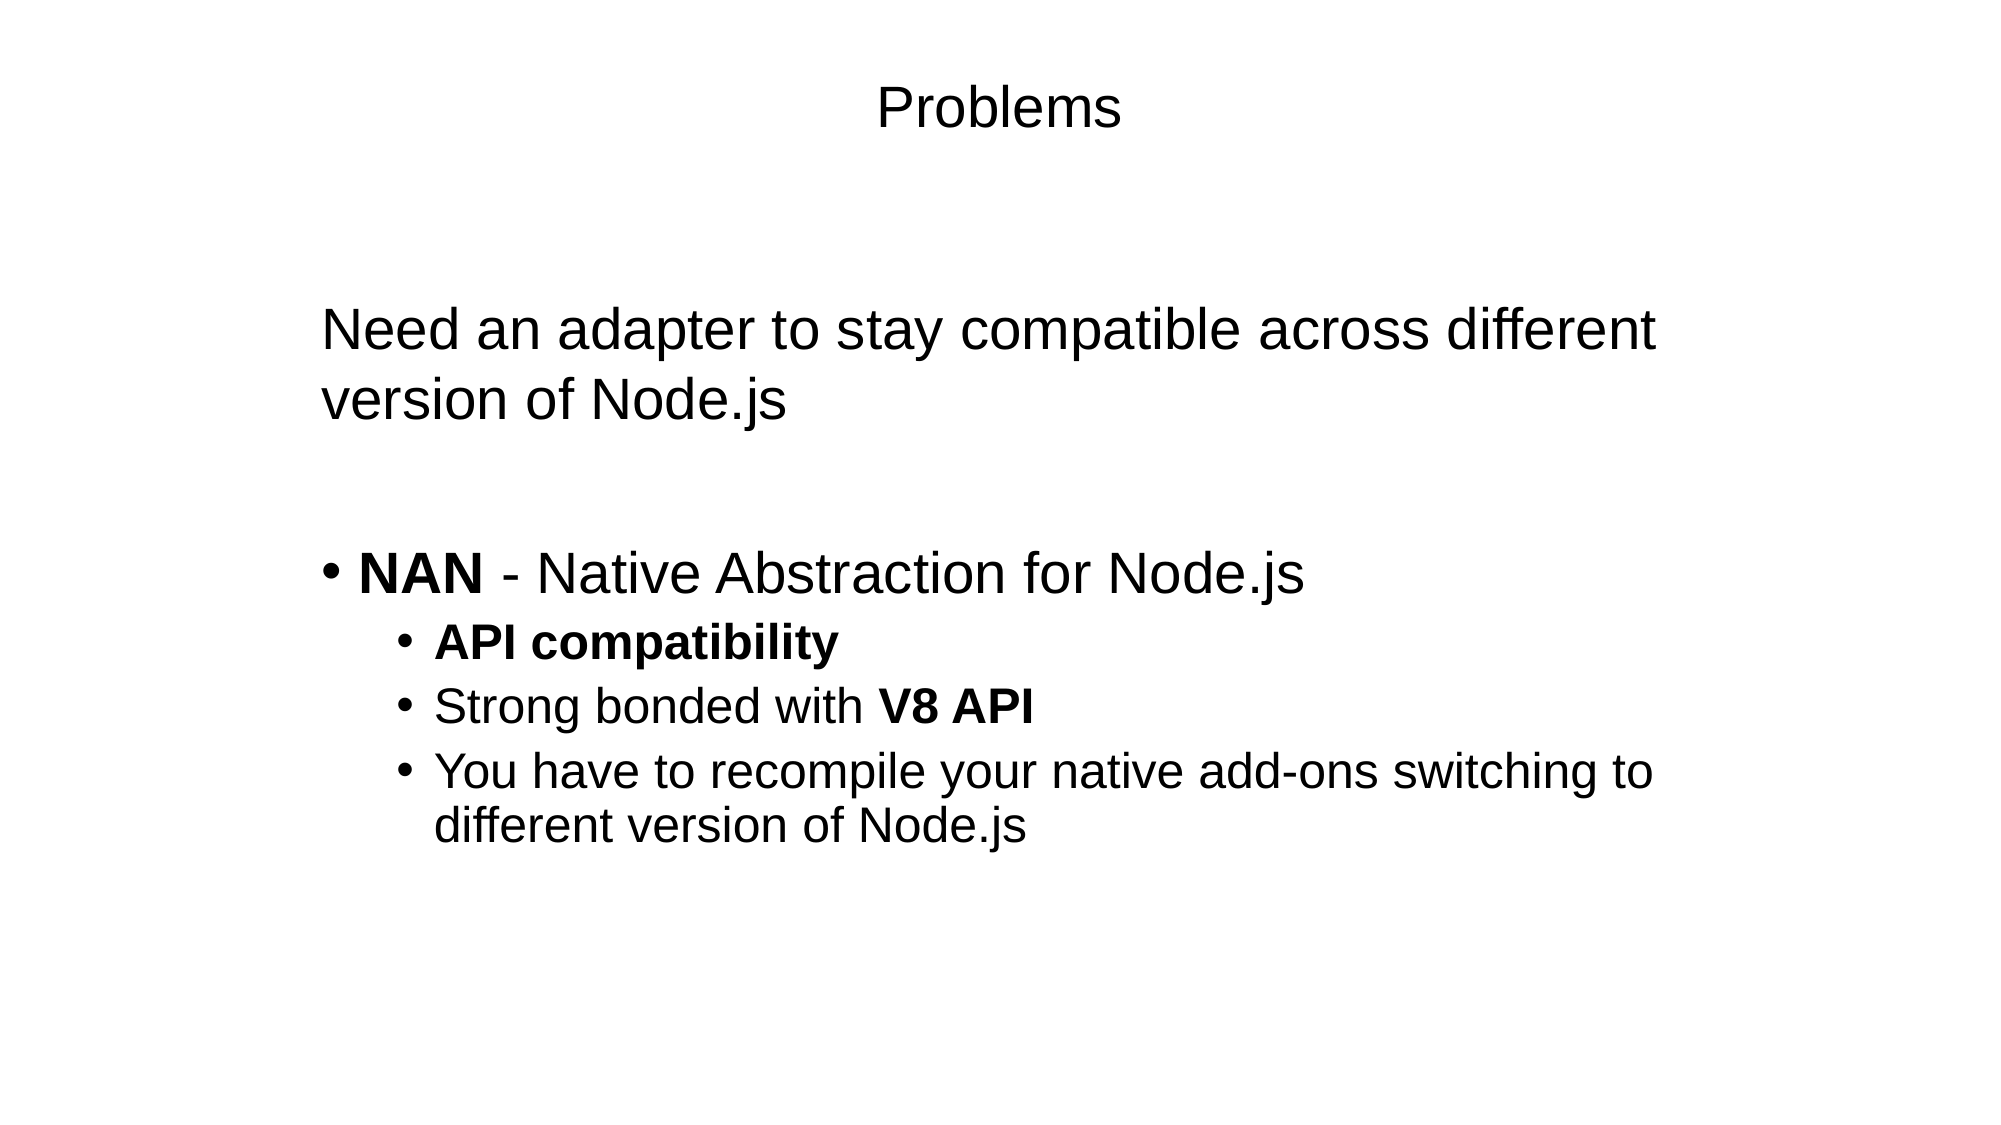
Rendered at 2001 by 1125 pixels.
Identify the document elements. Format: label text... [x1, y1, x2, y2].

text_box Need an adapter to stay compatible across different version of Node.js NAN - Native Abstraction for Node.js API compatibility Strong bonded with V8 API You have to recompile your native add-ons switching to different version of Node.js [306, 283, 1694, 960]
title Problems [249, 0, 1750, 218]
